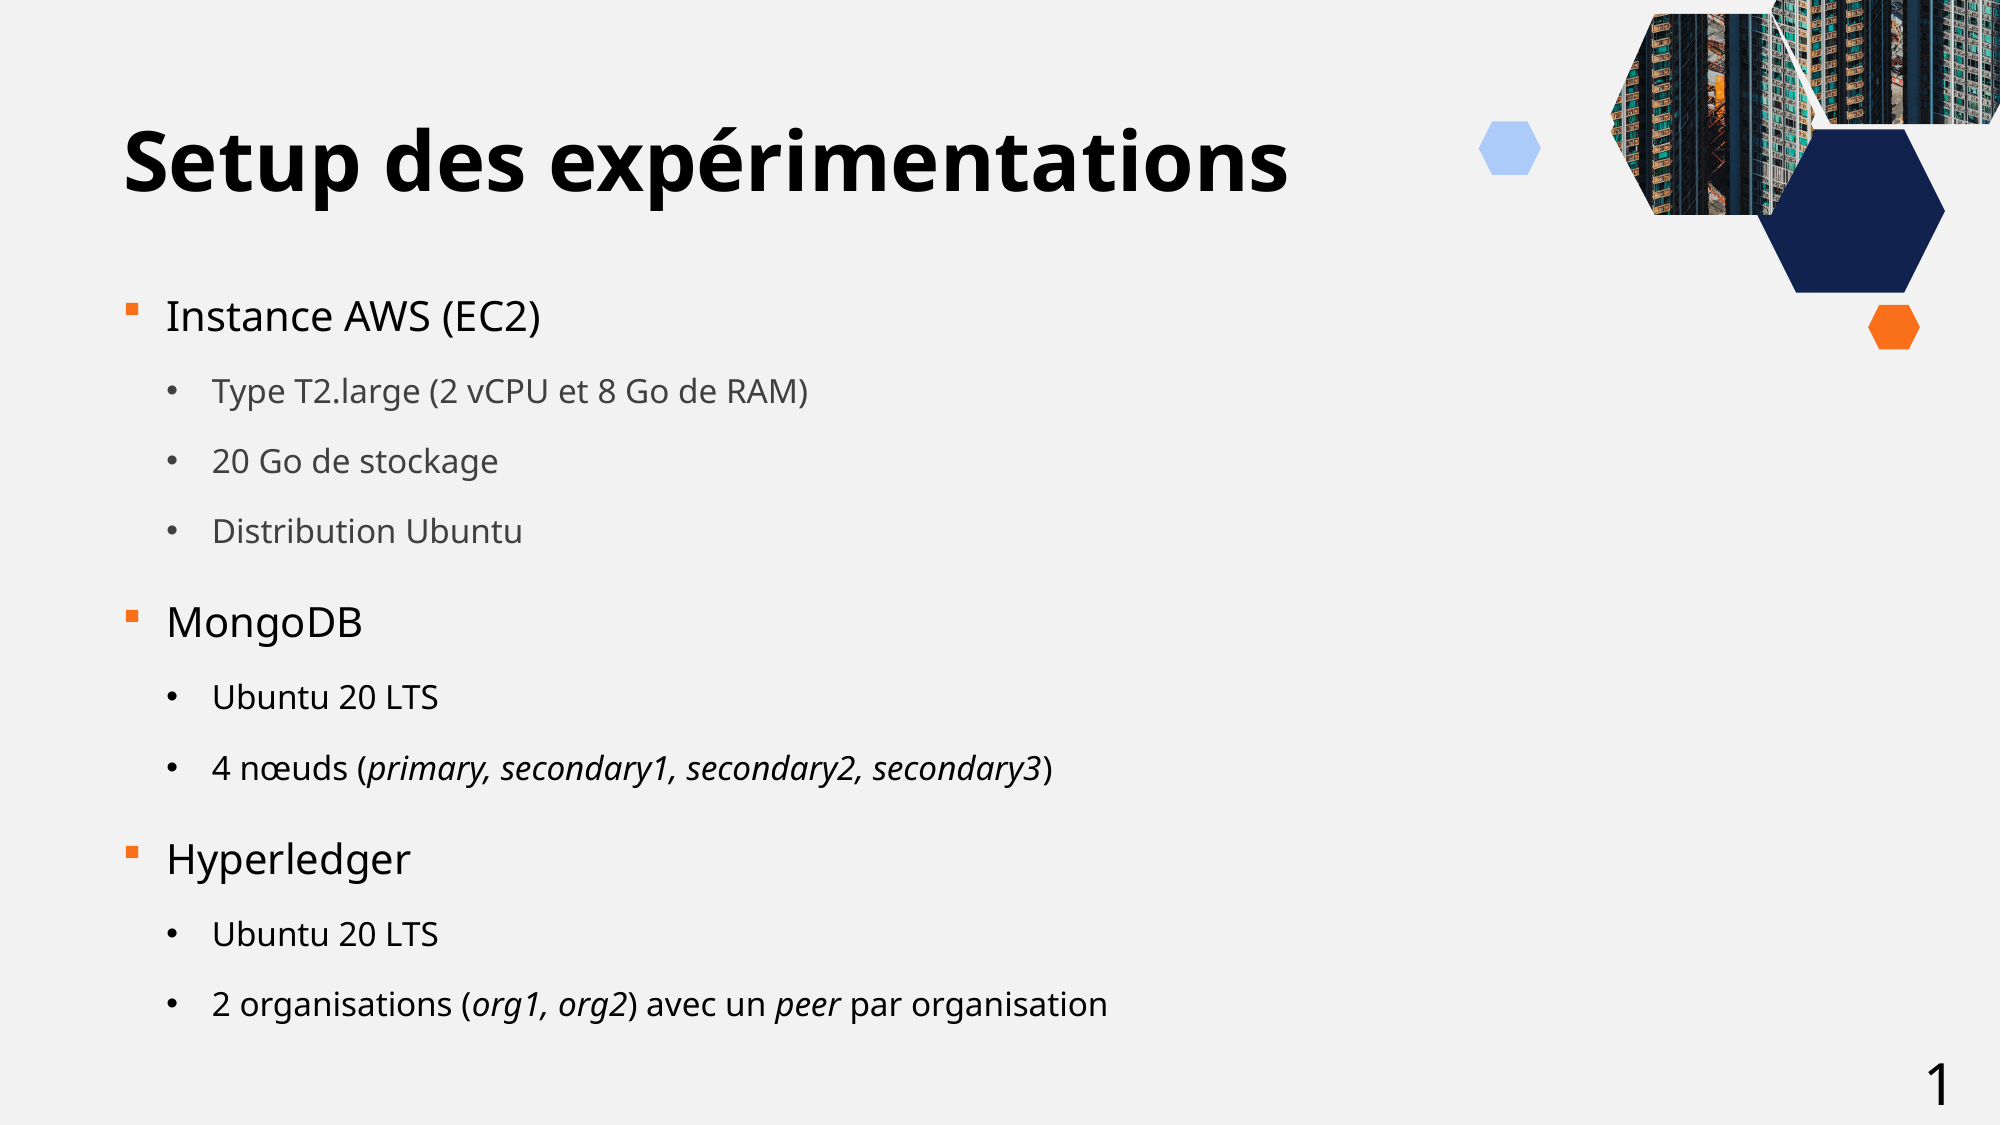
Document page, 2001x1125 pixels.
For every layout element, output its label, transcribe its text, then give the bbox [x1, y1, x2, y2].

list Instance AWS (EC2) Type T2.large (2 vCPU et 8 Go de RAM) 20 Go de stockage Distribution Ubuntu MongoDB Ubuntu 20 LTS 4 nœuds (primary, secondary1, secondary2, secondary3) Hyperledger Ubuntu 20 LTS 2 organisations (org1, org2) avec un peer par organisation [107, 256, 1630, 1067]
text_box 10 [1908, 1039, 2000, 1125]
picture [1610, 0, 2000, 215]
title Setup des expérimentations [108, 111, 1526, 215]
